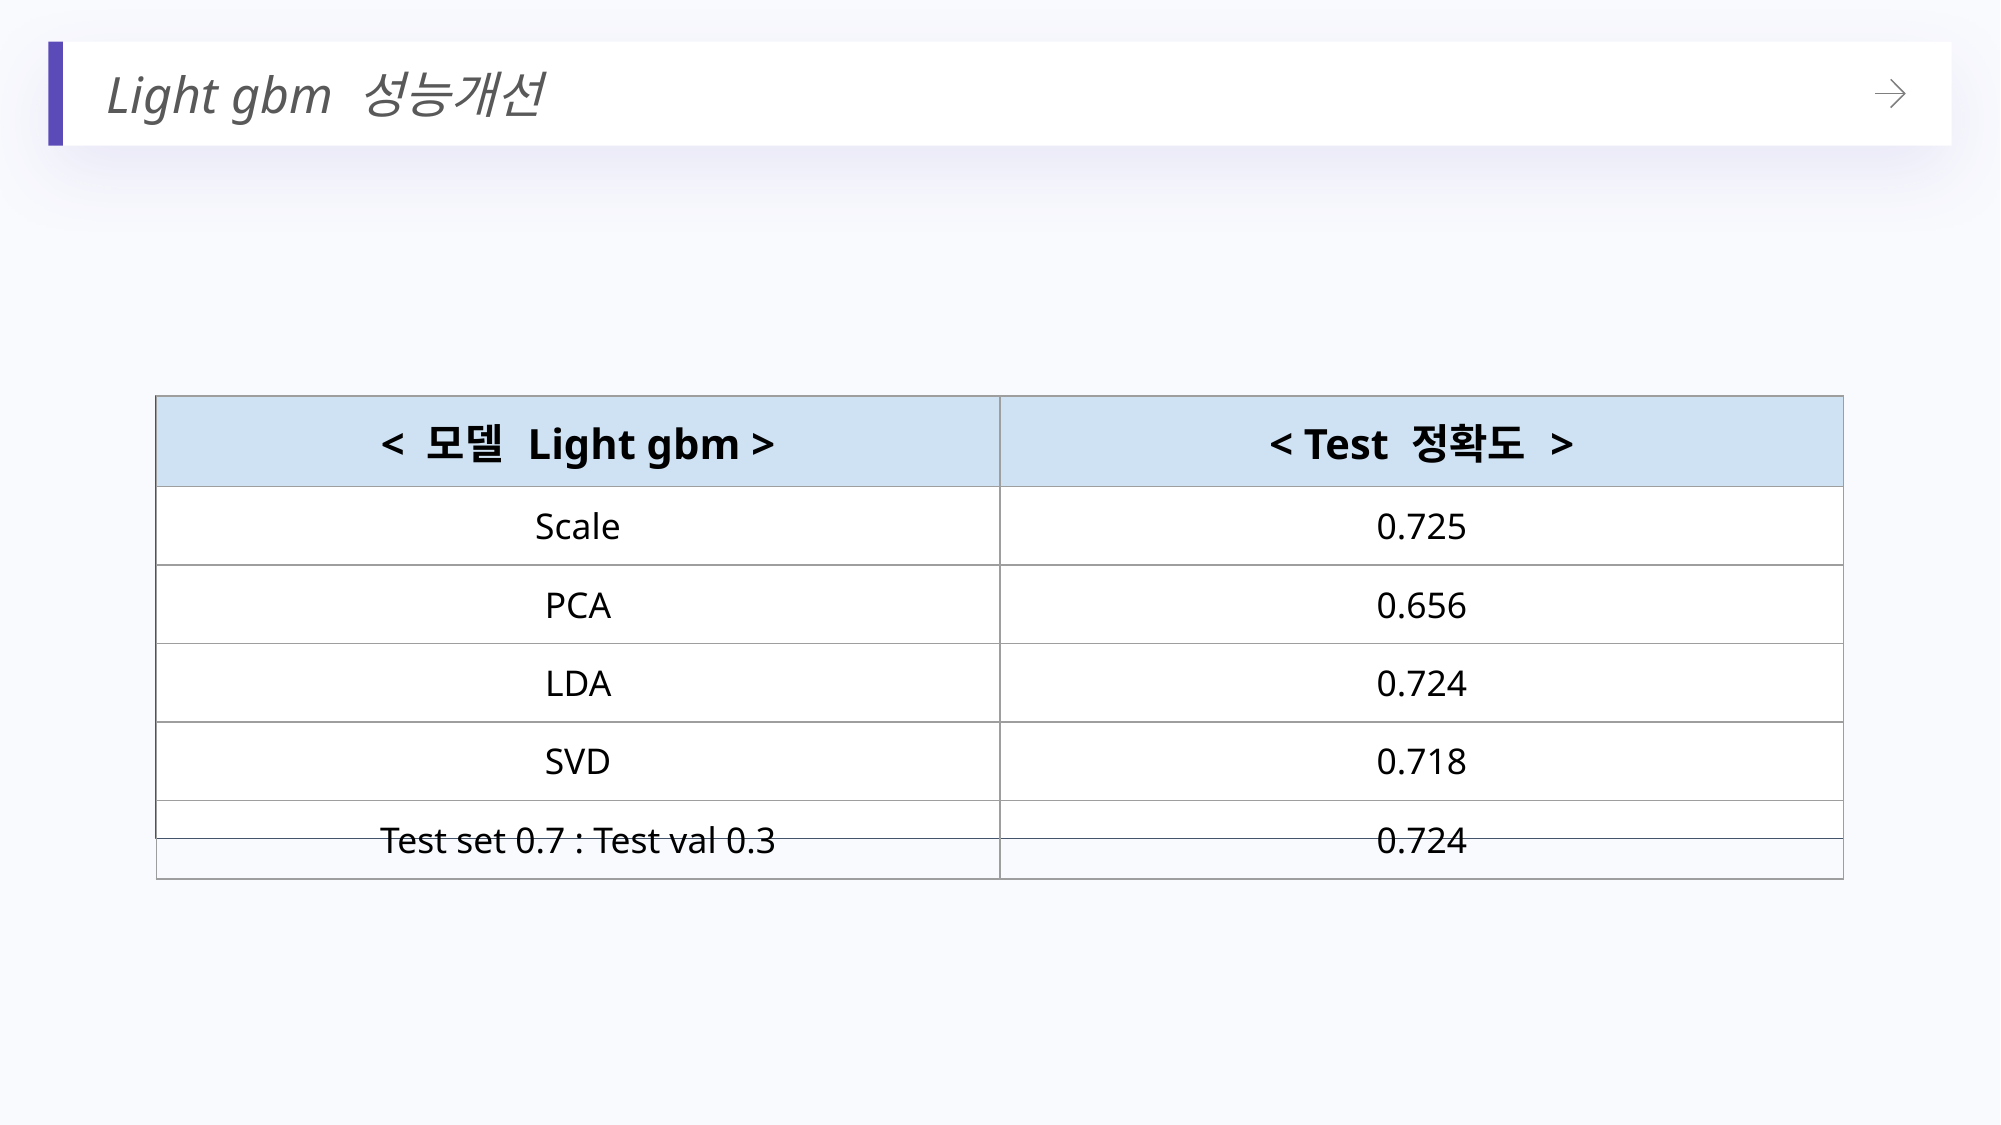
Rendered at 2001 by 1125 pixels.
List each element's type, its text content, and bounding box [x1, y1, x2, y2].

table_cell Scale [157, 487, 999, 564]
table_cell 0.718 [1001, 723, 1843, 800]
table_header < 모델 Light gbm > [157, 397, 999, 486]
table_cell 0.724 [1001, 644, 1843, 721]
text_box Light gbm 성능개선 [63, 41, 1952, 146]
table_cell PCA [157, 566, 999, 643]
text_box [1874, 79, 1905, 108]
table_cell SVD [157, 723, 999, 800]
table_cell 0.656 [1001, 566, 1843, 643]
table_cell 0.724 [1001, 801, 1843, 878]
table_cell Test set 0.7 : Test val 0.3 [157, 801, 999, 878]
table_cell LDA [157, 644, 999, 721]
table_cell 0.725 [1001, 487, 1843, 564]
text_box [48, 41, 63, 146]
table_header < Test 정확도 > [1001, 397, 1843, 486]
